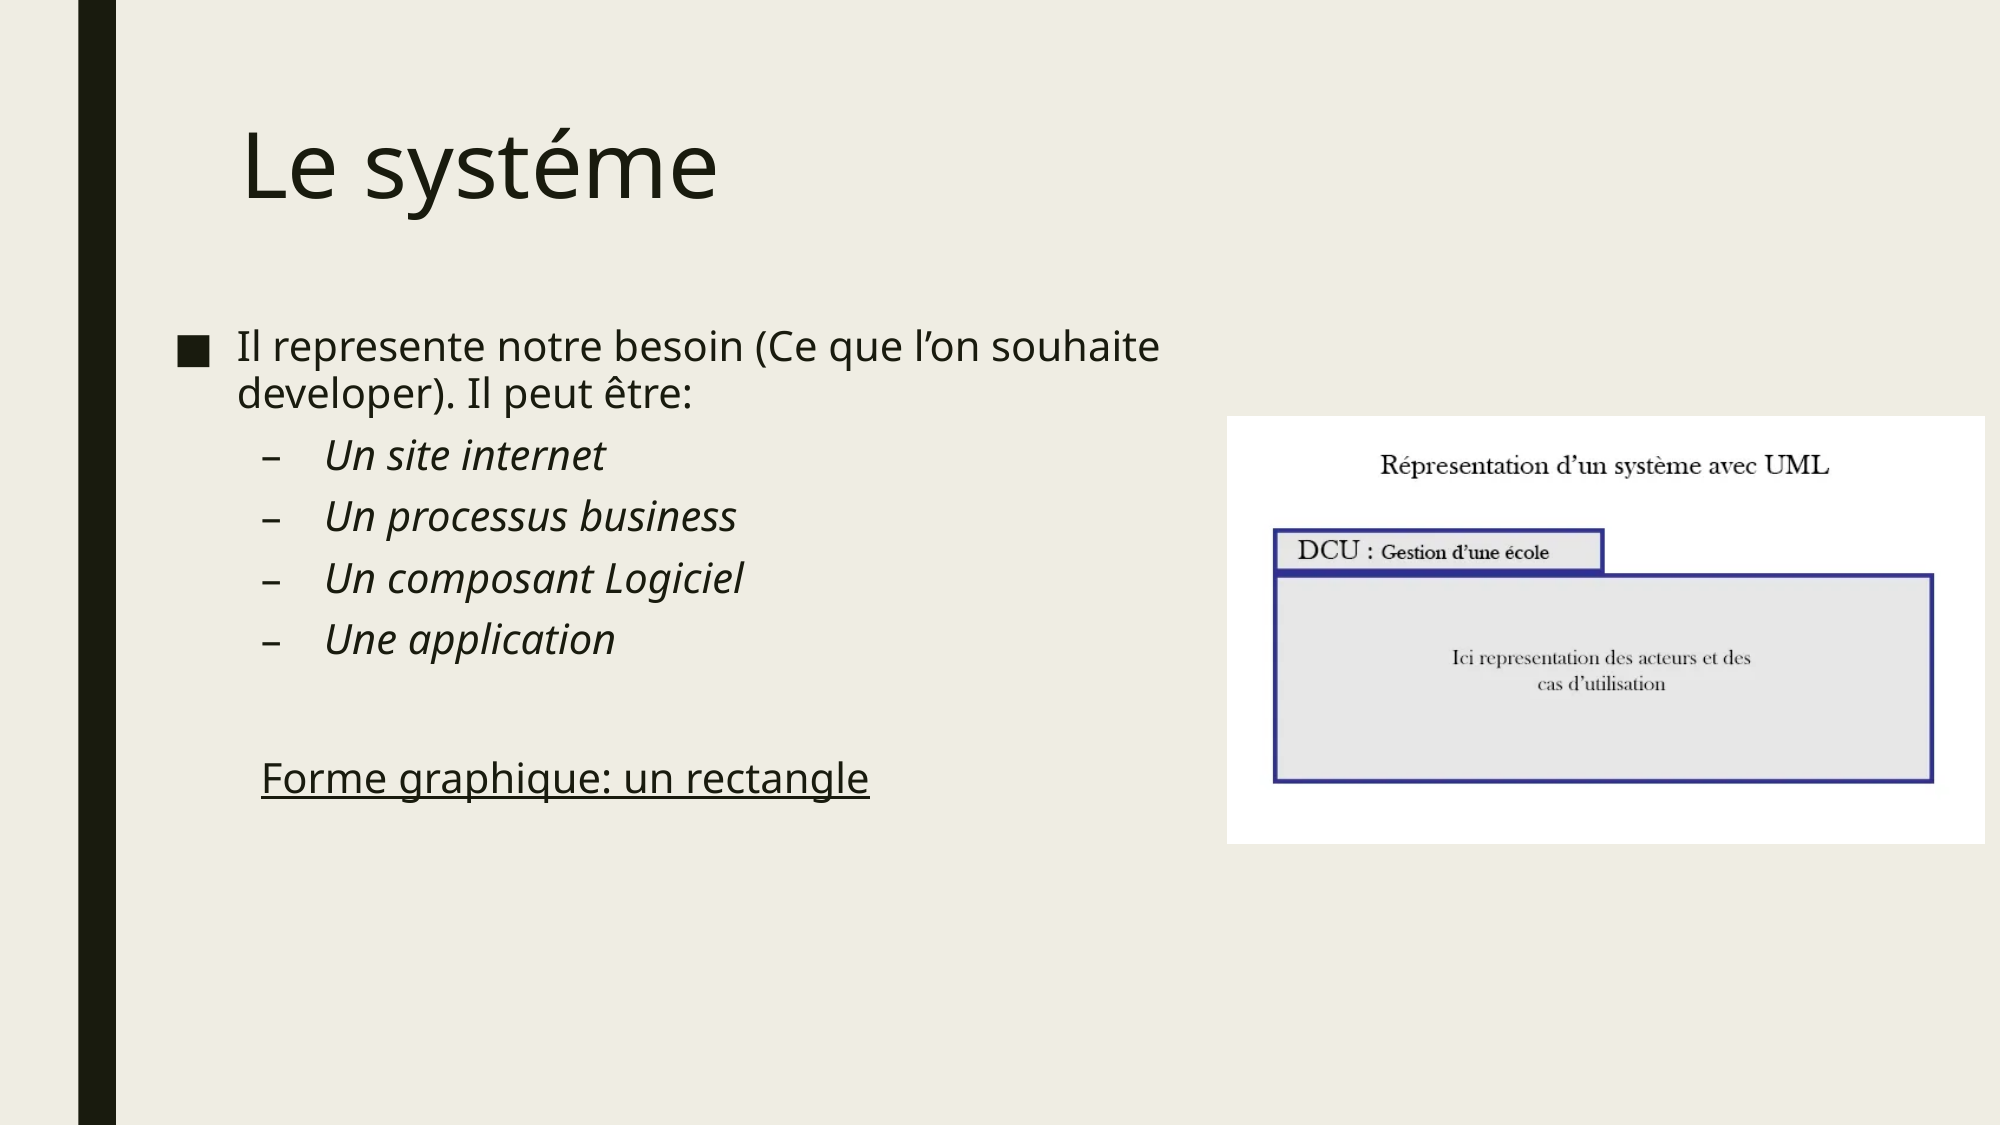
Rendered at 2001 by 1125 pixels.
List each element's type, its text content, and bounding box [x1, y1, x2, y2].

picture [1227, 416, 1985, 844]
title Le systéme [225, 112, 1800, 357]
list Il represente notre besoin (Ce que l’on souhaite developer). Il peut être: Un site internet Un processus business Un composant Logiciel Une application Forme graphique: un rectangle [158, 316, 1301, 905]
